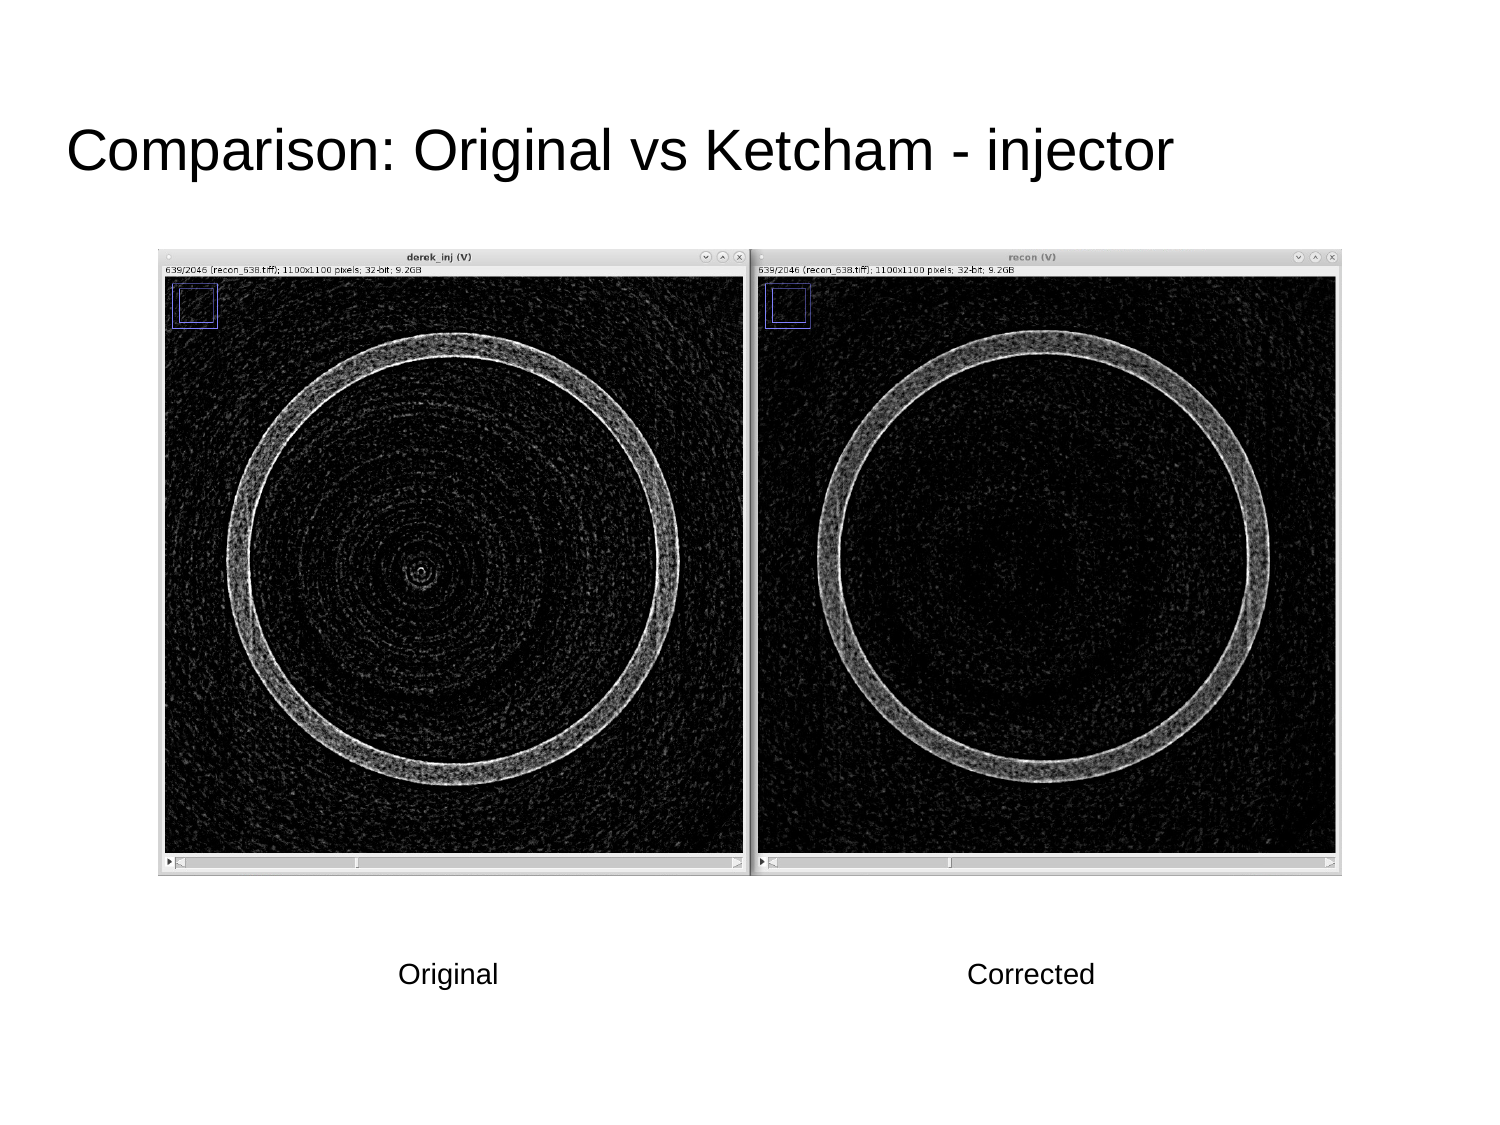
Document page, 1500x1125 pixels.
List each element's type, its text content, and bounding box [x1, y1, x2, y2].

picture [158, 248, 1342, 877]
text_box Corrected [952, 939, 1113, 1013]
title Comparison: Original vs Ketcham - injector [51, 97, 1449, 223]
text_box Original [383, 939, 544, 1013]
